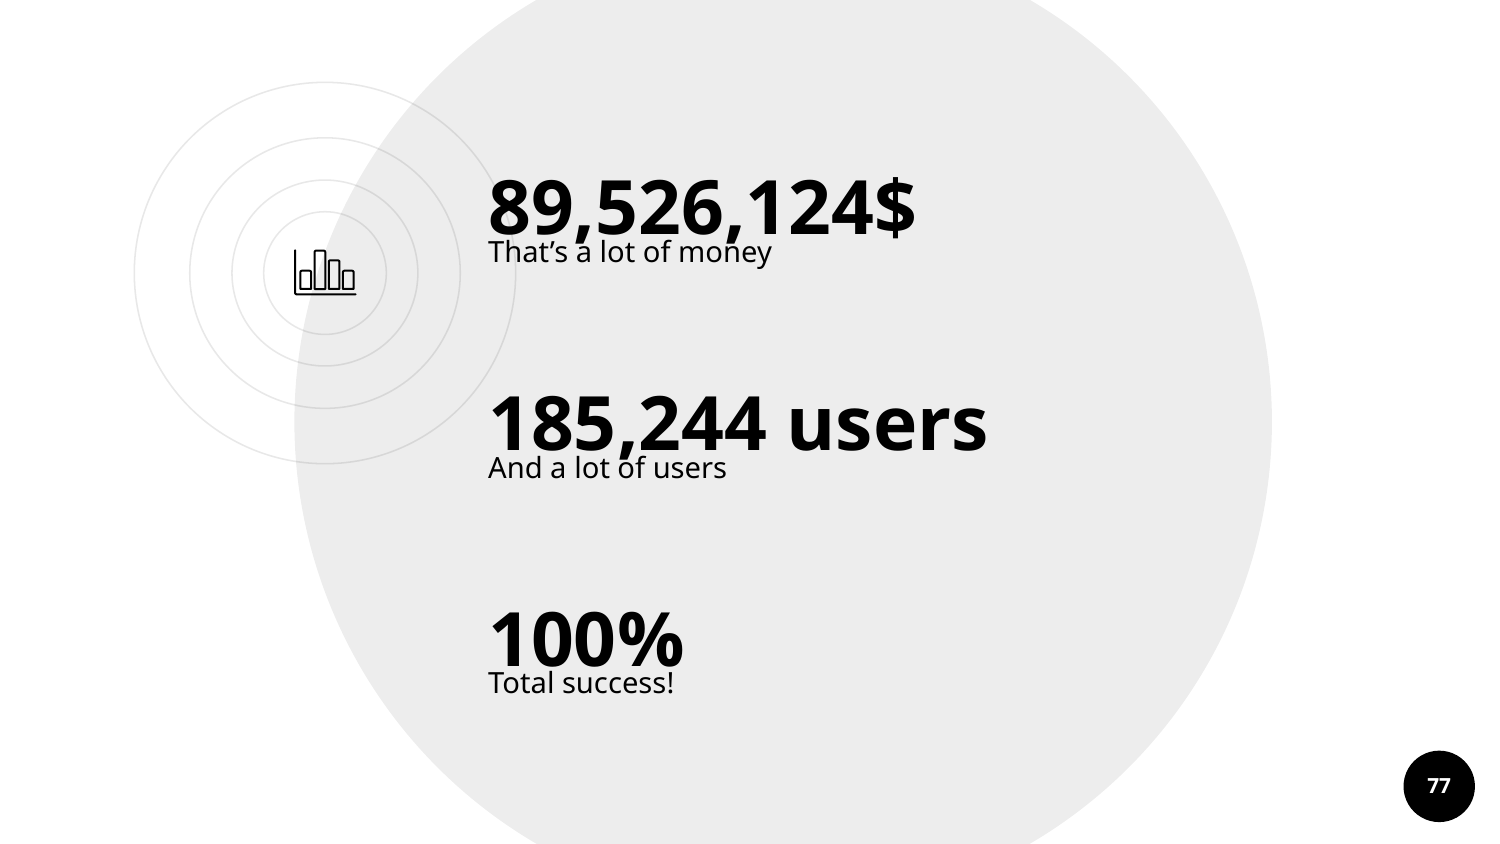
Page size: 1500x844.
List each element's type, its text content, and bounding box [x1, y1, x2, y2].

title 100% [473, 549, 1190, 649]
slide_number 77 [1403, 750, 1475, 823]
subtitle That’s a lot of money [473, 218, 1190, 295]
subtitle And a lot of users [473, 433, 1190, 510]
subtitle Total success! [473, 649, 1190, 726]
title 89,526,124$ [473, 118, 1190, 218]
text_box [294, 250, 356, 295]
title 185,244 users [473, 333, 1190, 433]
